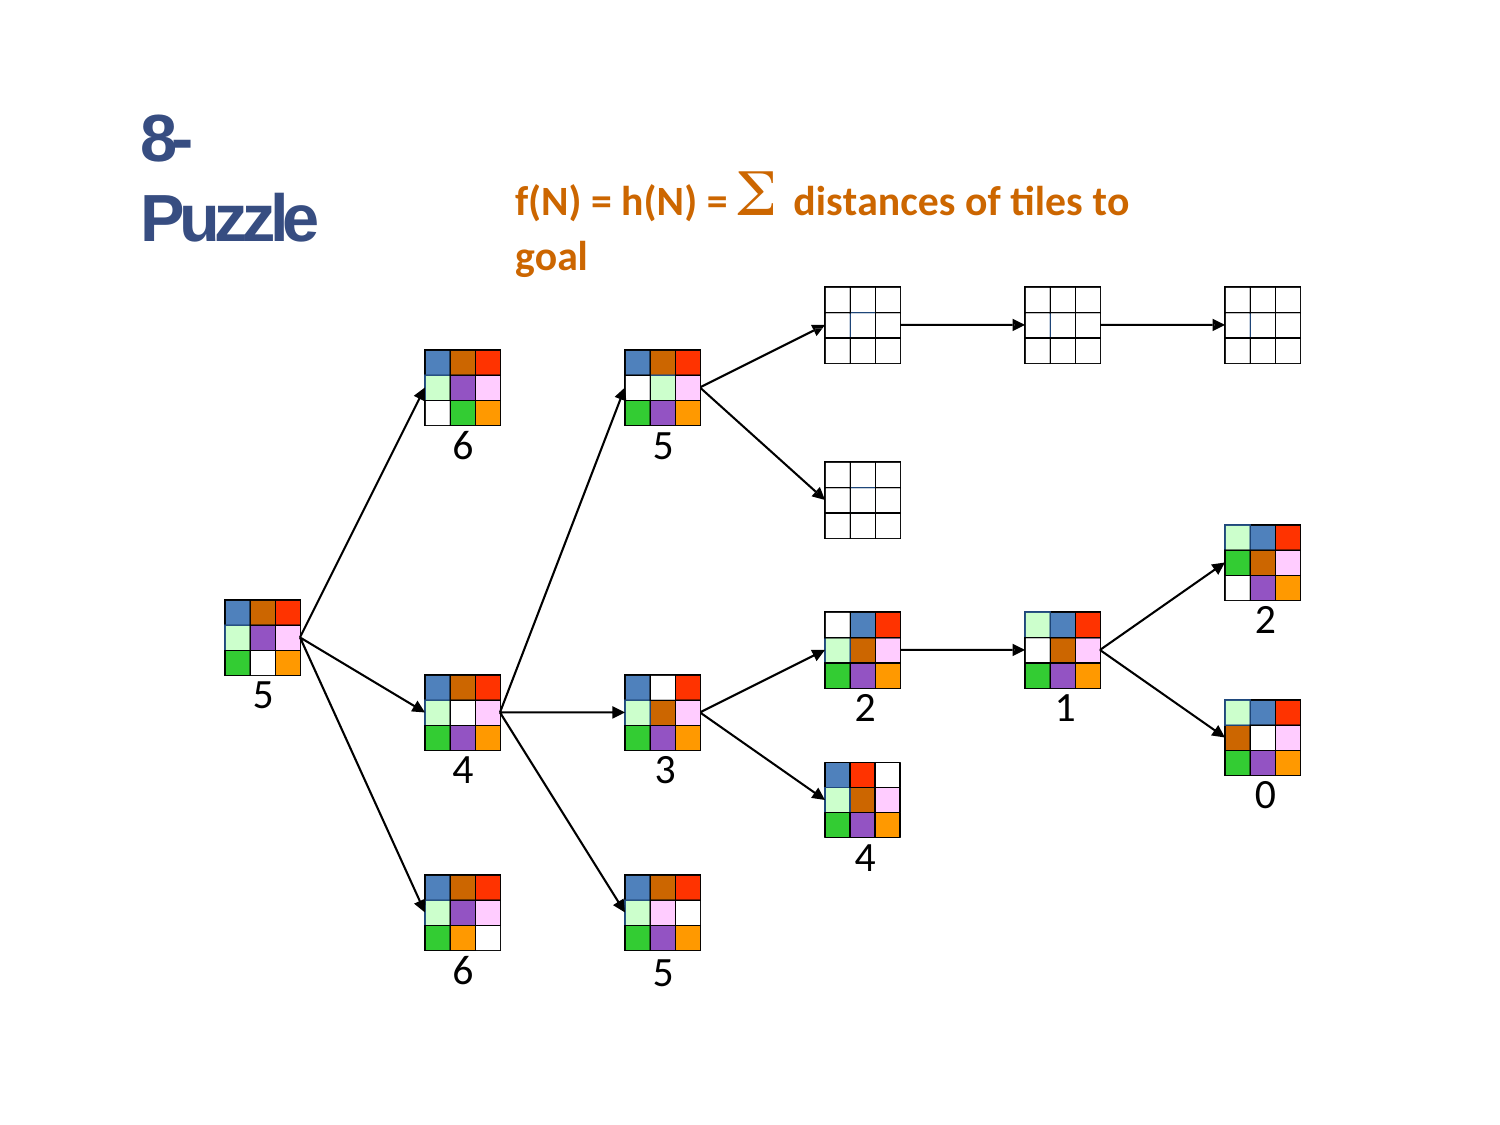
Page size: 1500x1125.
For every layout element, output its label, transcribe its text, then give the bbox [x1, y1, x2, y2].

text_box 5 [650, 958, 676, 995]
picture [624, 873, 701, 951]
text_box 6 [450, 958, 476, 993]
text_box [298, 286, 1302, 913]
title 8-Puzzle [138, 92, 366, 283]
picture [624, 673, 701, 751]
text_box f(N) = h(N) =  distances of tiles to goal [513, 146, 1204, 279]
picture [223, 598, 298, 676]
picture [423, 913, 501, 951]
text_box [1230, 523, 1302, 657]
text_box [699, 746, 1101, 839]
text_box 5 [250, 683, 276, 718]
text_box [623, 348, 1226, 738]
